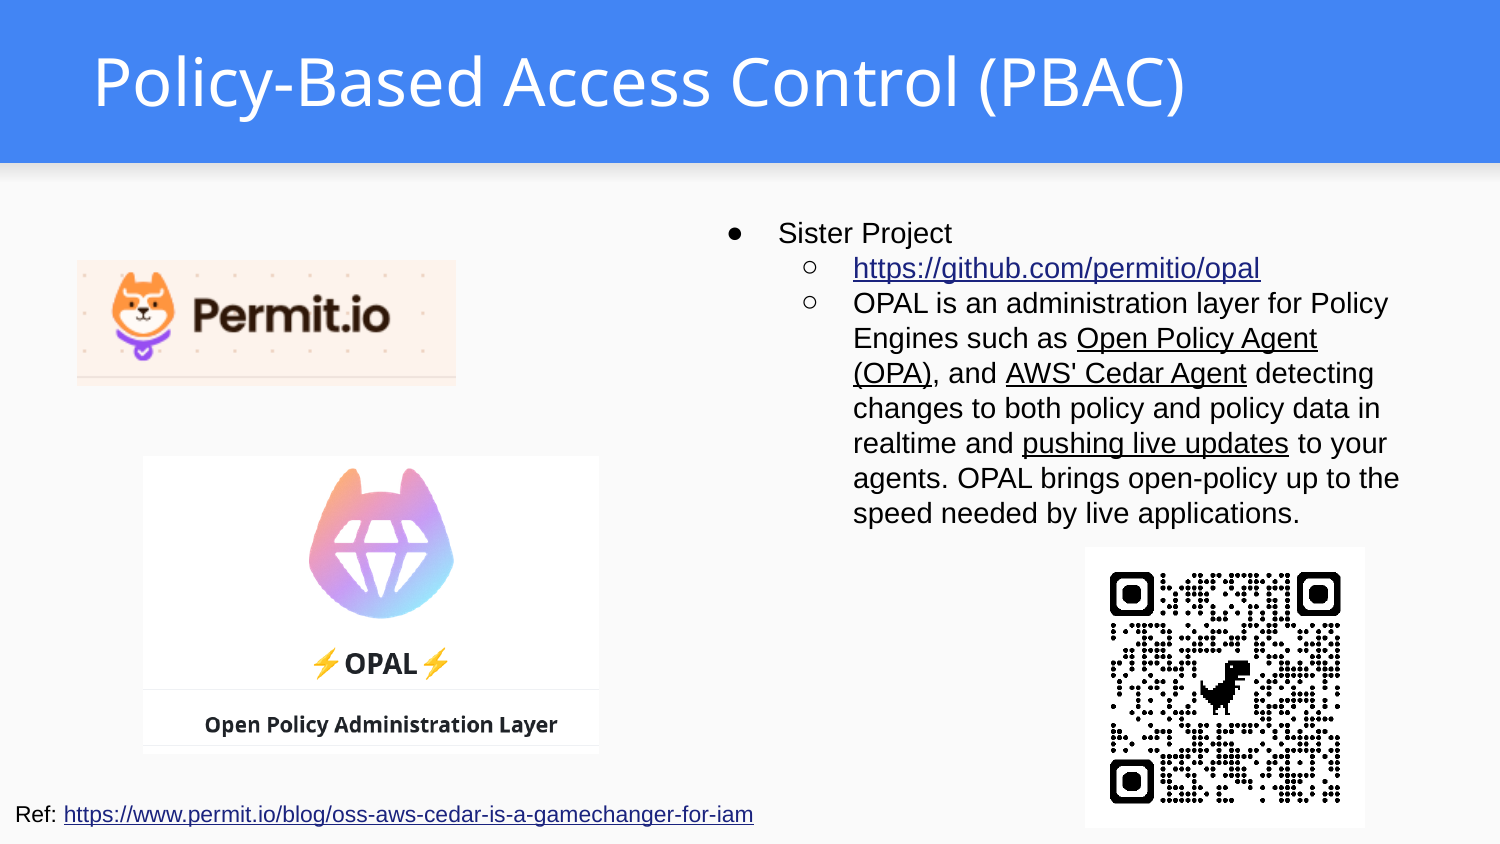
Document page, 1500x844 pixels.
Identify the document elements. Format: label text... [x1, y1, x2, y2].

picture [1084, 547, 1366, 828]
picture [77, 260, 456, 386]
title Policy-Based Access Control (PBAC) [77, 8, 1427, 135]
text_box Ref: https://www.permit.io/blog/oss-aws-cedar-is-a-gamechanger-for-iam [0, 785, 1205, 841]
text_box Sister Project https://github.com/permitio/opal OPAL is an administration layer for Policy Engines such as Open Policy Agent (OPA), and AWS' Cedar Agent detecting changes to both policy and policy data in realtime and pushing live updates to your agents. OPAL brings open-policy up to the speed needed by live applications. [688, 199, 1427, 544]
picture [142, 456, 599, 754]
